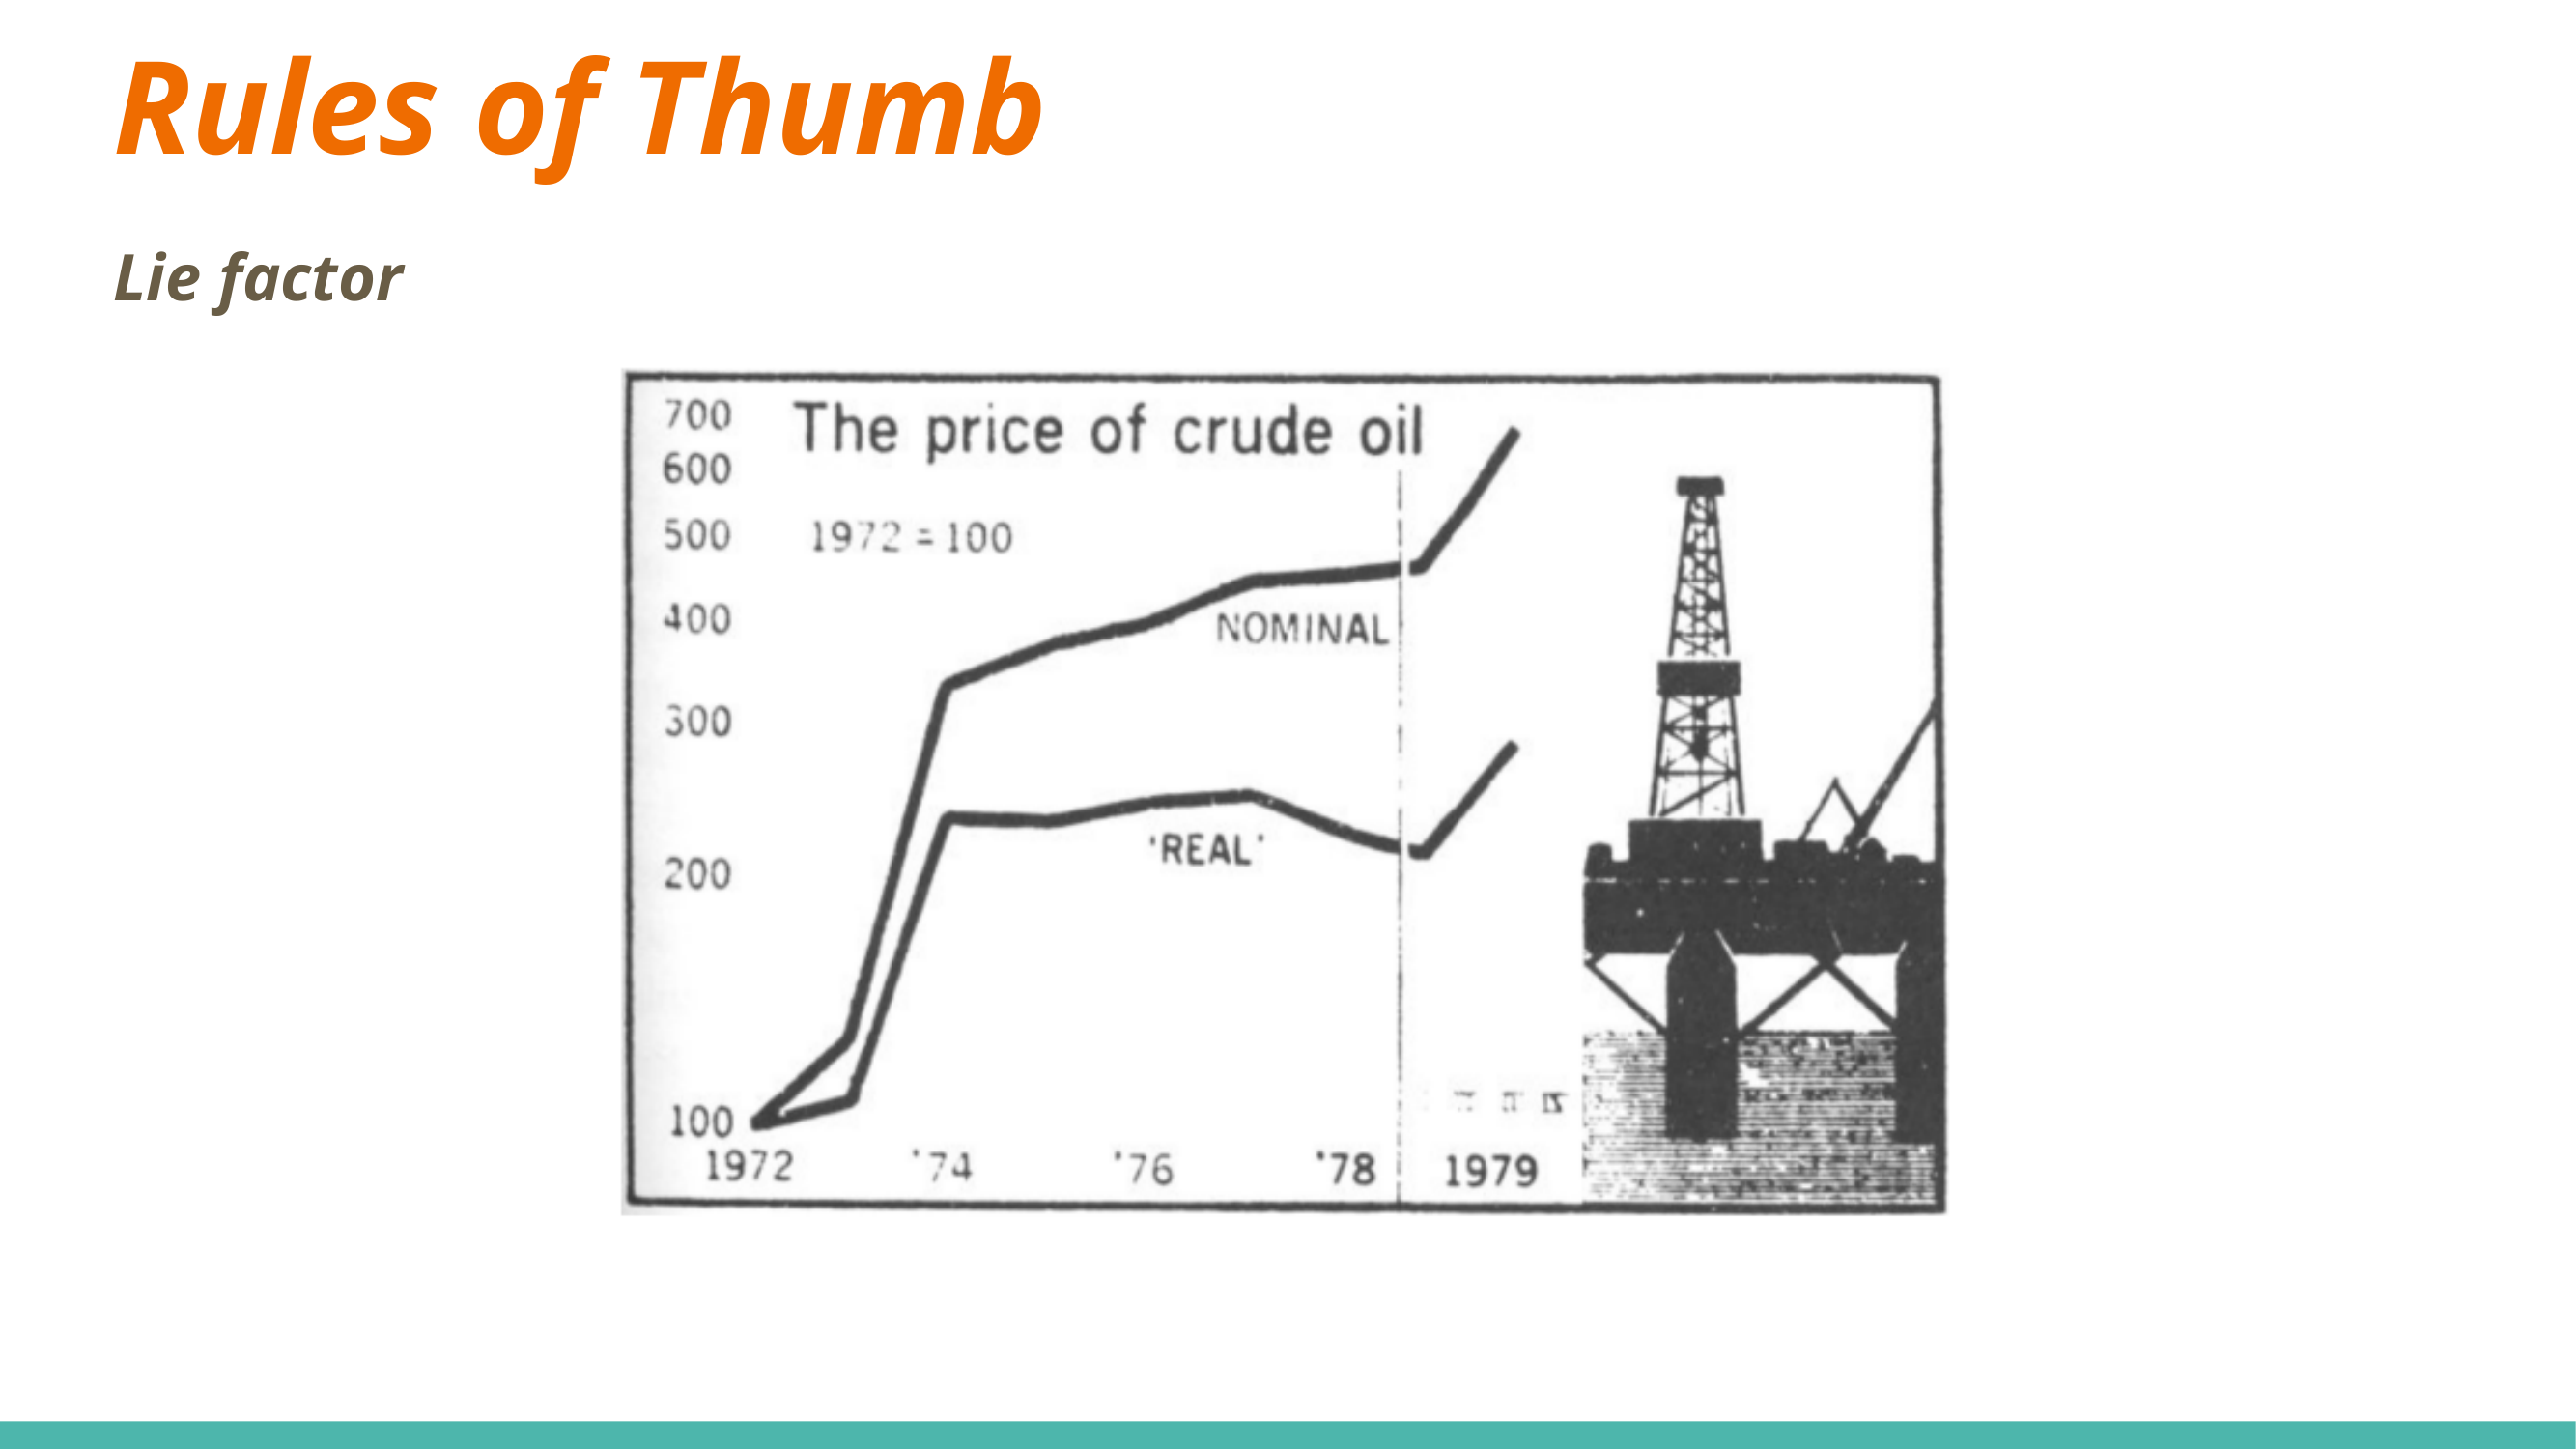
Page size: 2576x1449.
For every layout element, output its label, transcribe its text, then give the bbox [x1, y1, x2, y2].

title Rules of Thumb [87, 0, 2488, 200]
list Lie factor [87, 199, 2224, 1288]
picture [591, 339, 1984, 1246]
